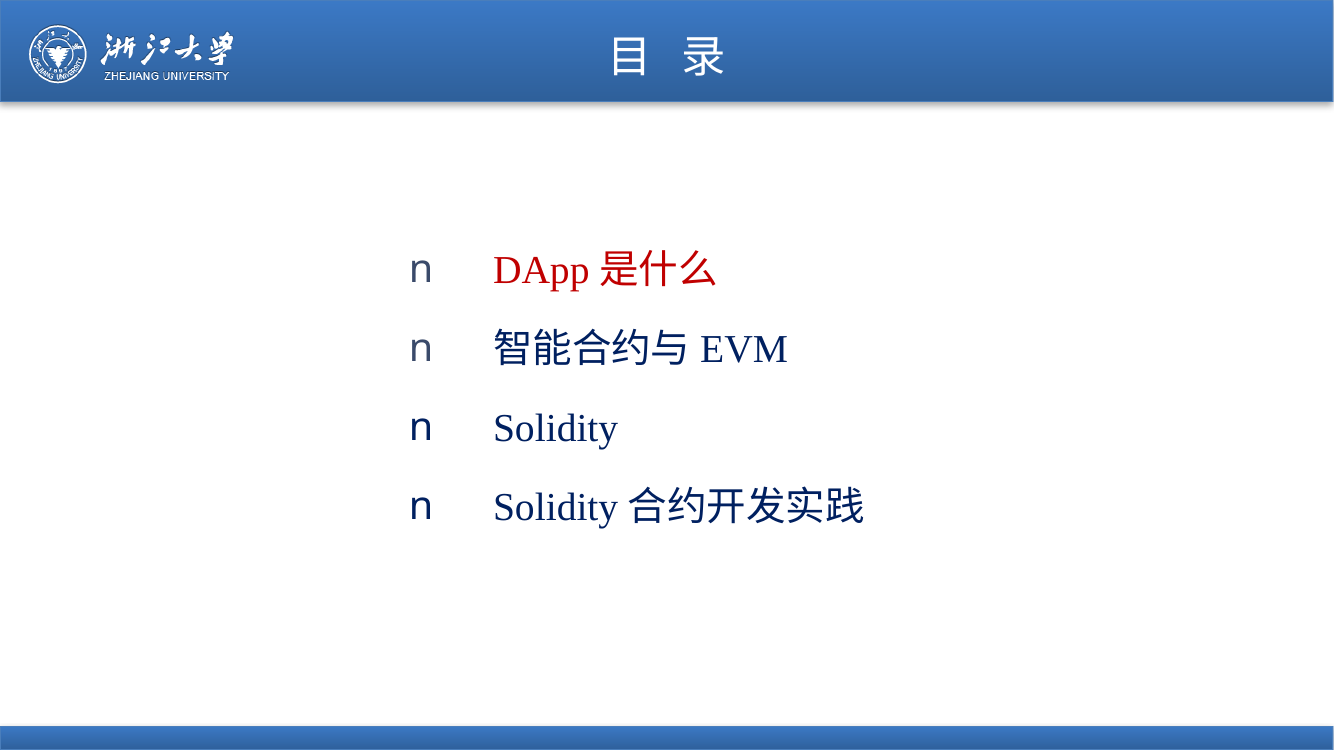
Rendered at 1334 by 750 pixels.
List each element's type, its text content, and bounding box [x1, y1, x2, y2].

title 目 录 [0, 19, 1334, 91]
text_box DApp是什么 智能合约与EVM Solidity Solidity合约开发实践 [393, 212, 940, 537]
